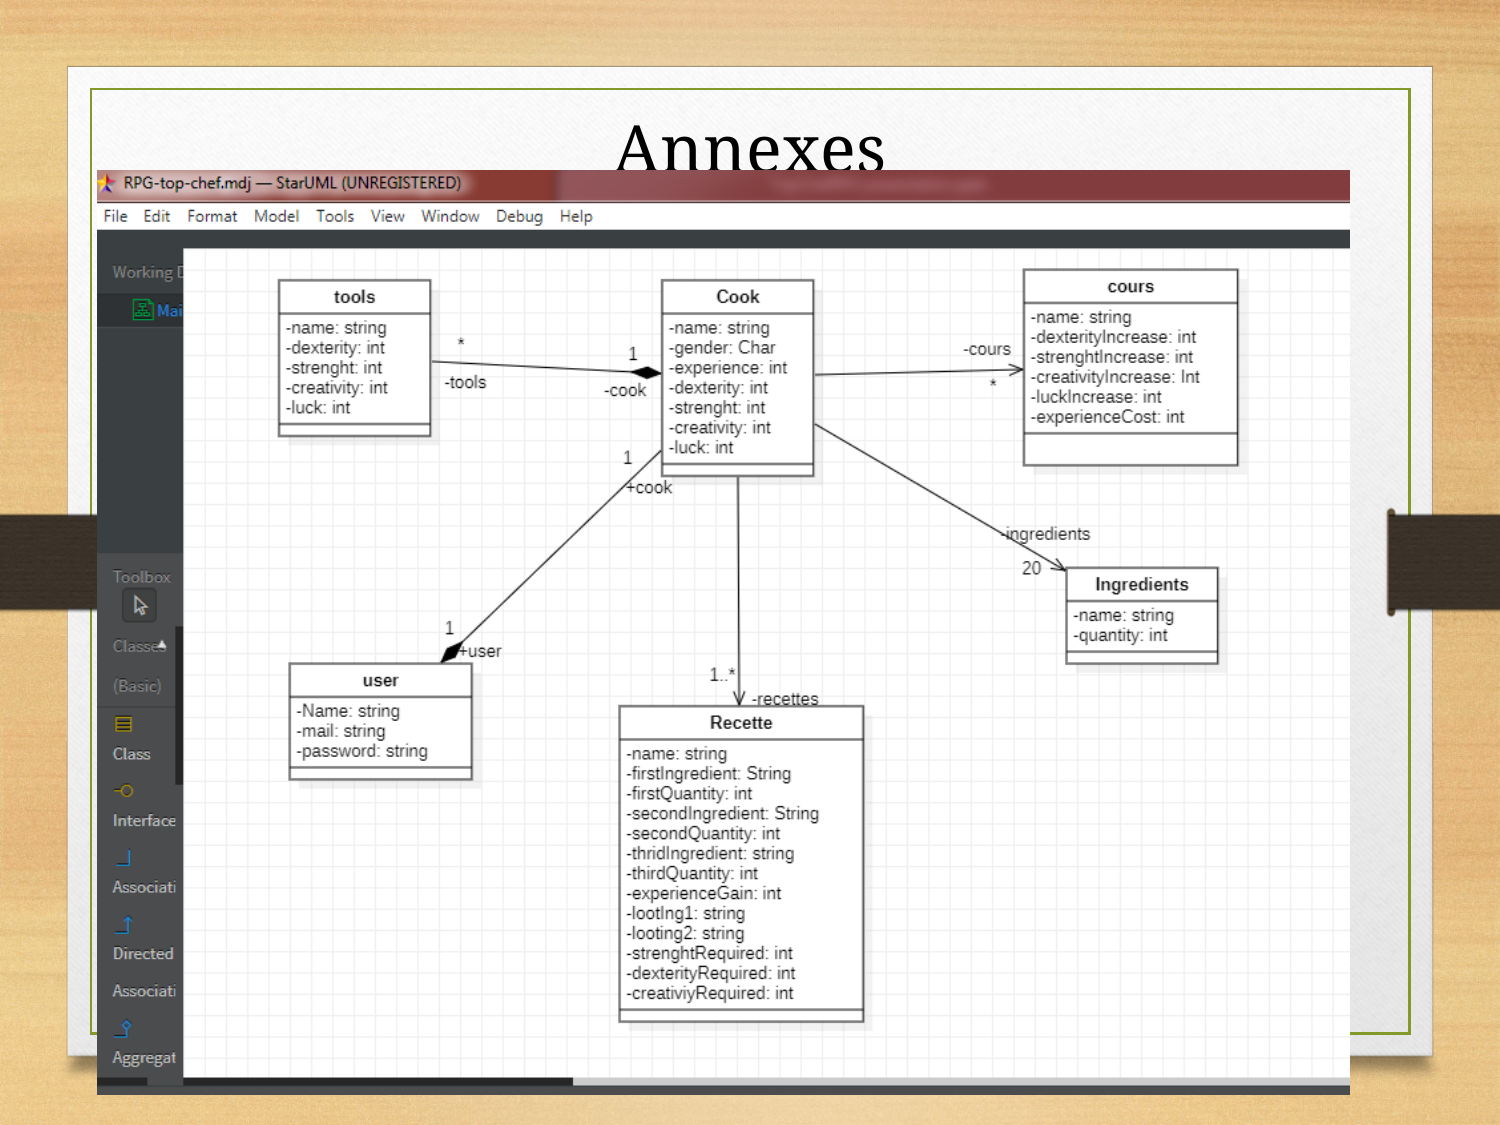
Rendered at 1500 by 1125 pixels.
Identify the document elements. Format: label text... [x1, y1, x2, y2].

text_box Annexes [598, 99, 902, 170]
picture [0, 0, 1500, 1125]
